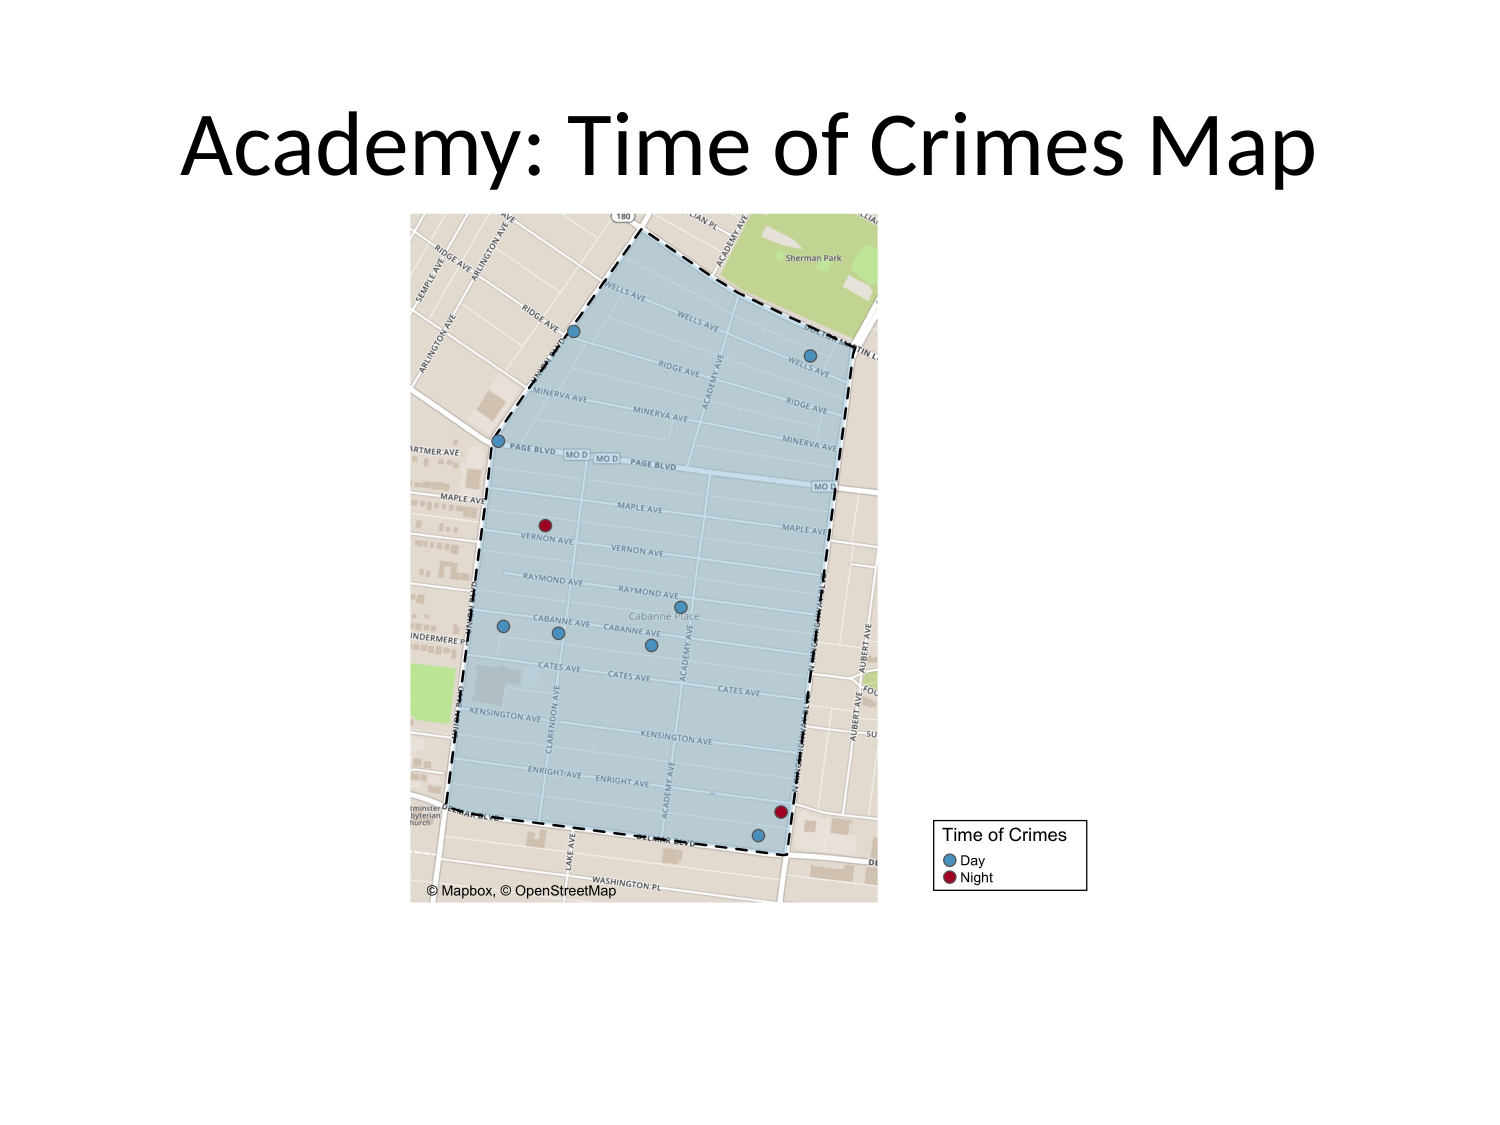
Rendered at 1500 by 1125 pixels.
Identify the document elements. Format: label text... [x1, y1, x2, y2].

title Academy: Time of Crimes Map [1108, 45, 1425, 233]
title Academy: Time of Crimes Map [75, 45, 391, 233]
picture [396, 35, 1104, 1081]
